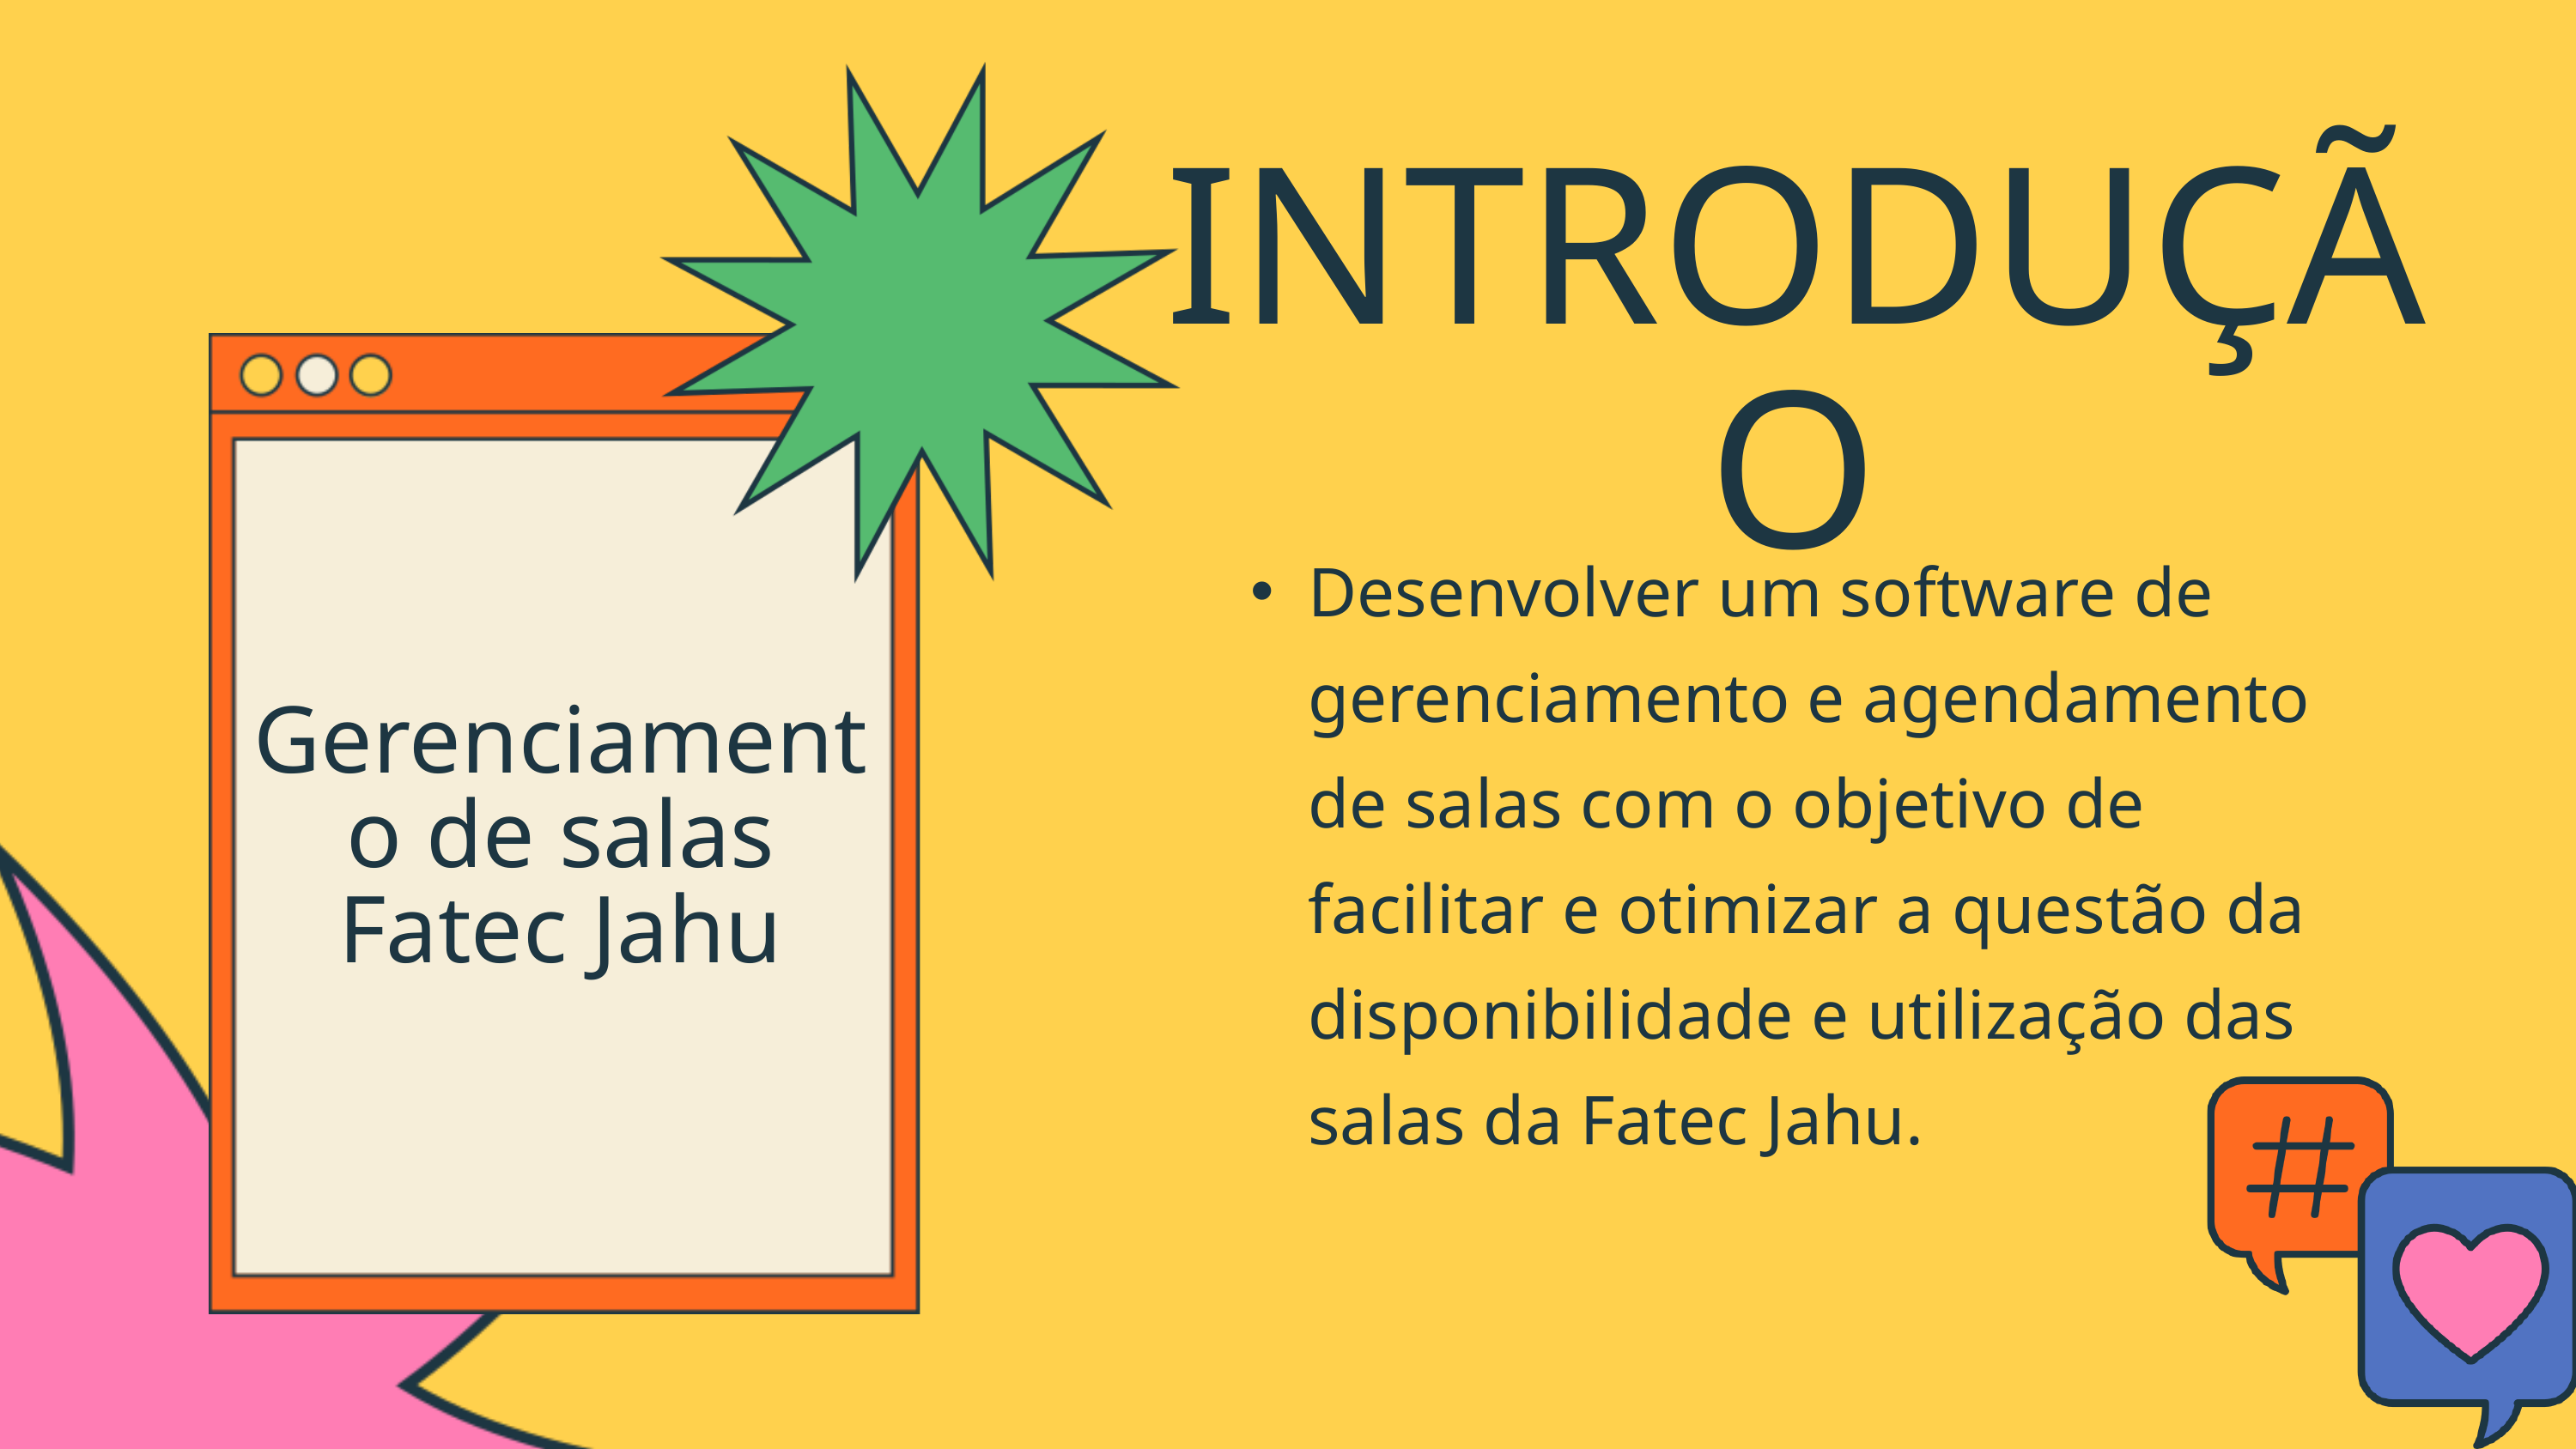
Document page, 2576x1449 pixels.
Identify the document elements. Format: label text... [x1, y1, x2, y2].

text_box [0, 823, 750, 1449]
text_box [659, 62, 1181, 584]
text_box Desenvolver um software de gerenciamento e agendamento de salas com o objetivo de facilitar e otimizar a questão da disponibilidade e utilização das salas da Fatec Jahu. [1194, 524, 2393, 1159]
text_box INTRODUÇÃO [1156, 142, 2432, 592]
text_box Gerenciamento de salas Fatec Jahu [248, 695, 873, 981]
text_box [209, 333, 920, 1314]
text_box [2207, 1076, 2576, 1449]
